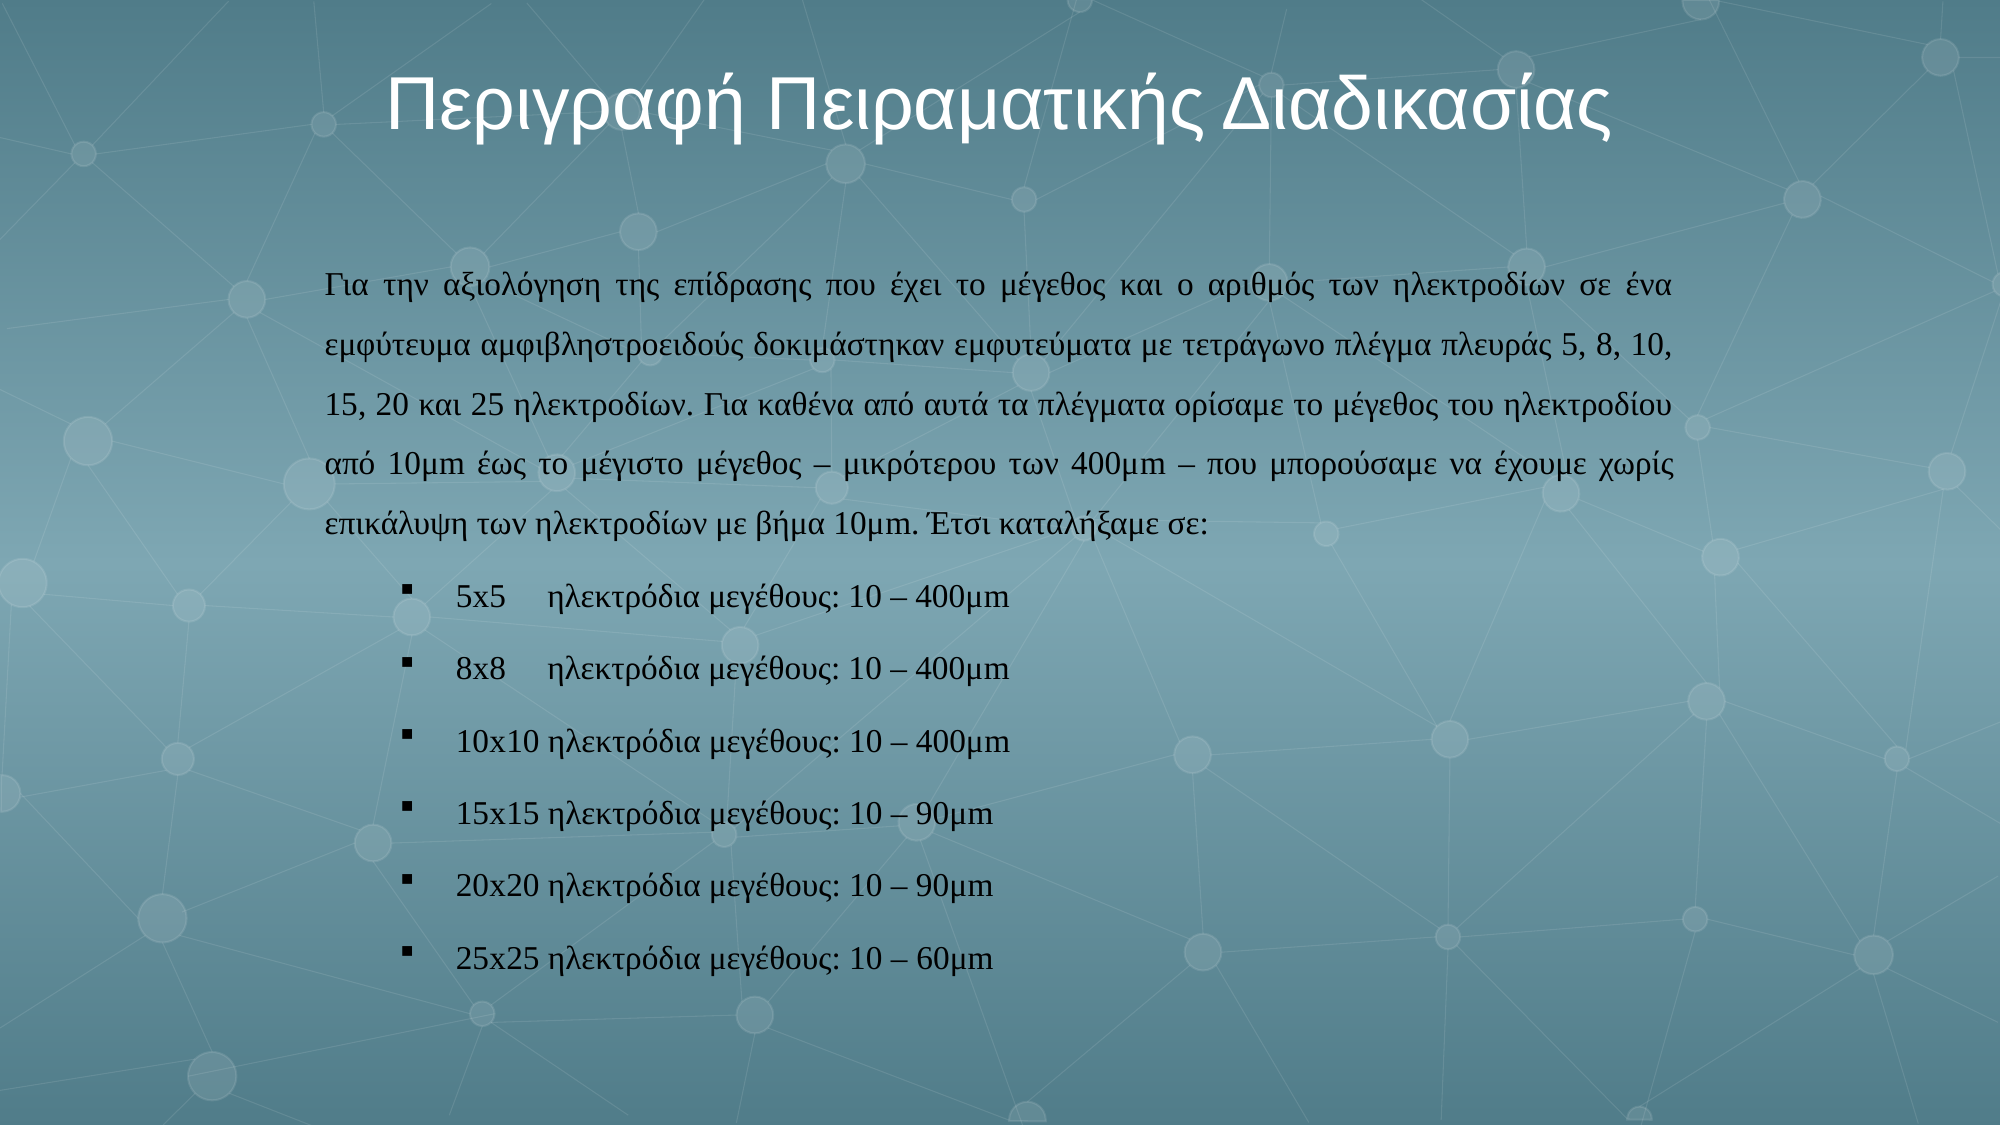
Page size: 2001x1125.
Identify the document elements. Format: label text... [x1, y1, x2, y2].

text_box Περιγραφή Πειραματικής Διαδικασίας [50, 46, 1949, 166]
text_box Για την αξιολόγηση της επίδρασης που έχει το μέγεθος και ο αριθμός των ηλεκτροδίων σε ένα εμφύτευμα αμφιβληστροειδούς δοκιμάστηκαν εμφυτεύματα με τετράγωνο πλέγμα πλευράς 5, 8, 10, 15, 20 και 25 ηλεκτροδίων. Για καθένα από αυτά τα πλέγματα ορίσαμε το μέγεθος του ηλεκτροδίου από 10μm έως το μέγιστο μέγεθος – μικρότερου των 400μm – που μπορούσαμε να έχουμε χωρίς επικάλυψη των ηλεκτροδίων με βήμα 10μm. Έτσι καταλήξαμε σε: 5x5 ηλεκτρόδια μεγέθους: 10 – 400μm 8x8 ηλεκτρόδια μεγέθους: 10 – 400μm 10x10 ηλεκτρόδια μεγέθους: 10 – 400μm 15x15 ηλεκτρόδια μεγέθους: 10 – 90μm 20x20 ηλεκτρόδια μεγέθους: 10 – 90μm 25x25 ηλεκτρόδια μεγέθους: 10 – 60μm [309, 234, 1690, 984]
